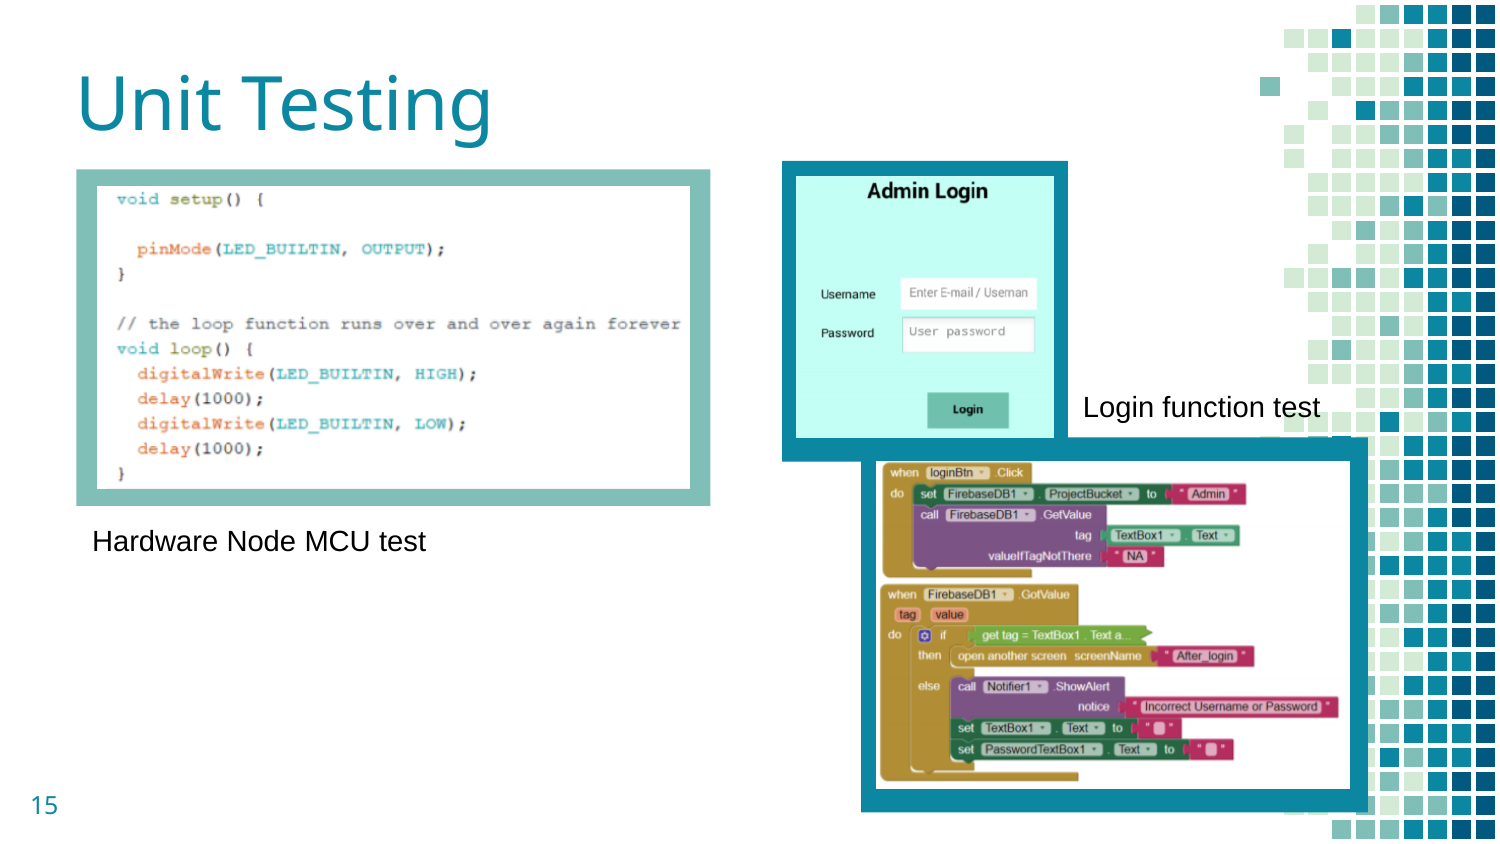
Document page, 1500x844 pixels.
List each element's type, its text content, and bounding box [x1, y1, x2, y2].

text_box Hardware Node MCU test [77, 514, 442, 565]
picture [876, 461, 1351, 789]
text_box [859, 435, 1370, 814]
text_box [74, 167, 713, 508]
slide_number 15 [15, 774, 105, 839]
title Unit Testing [60, 20, 1170, 161]
picture [796, 176, 1054, 438]
picture [96, 186, 690, 490]
text_box Login function test [1068, 380, 1337, 431]
text_box [780, 161, 1070, 464]
